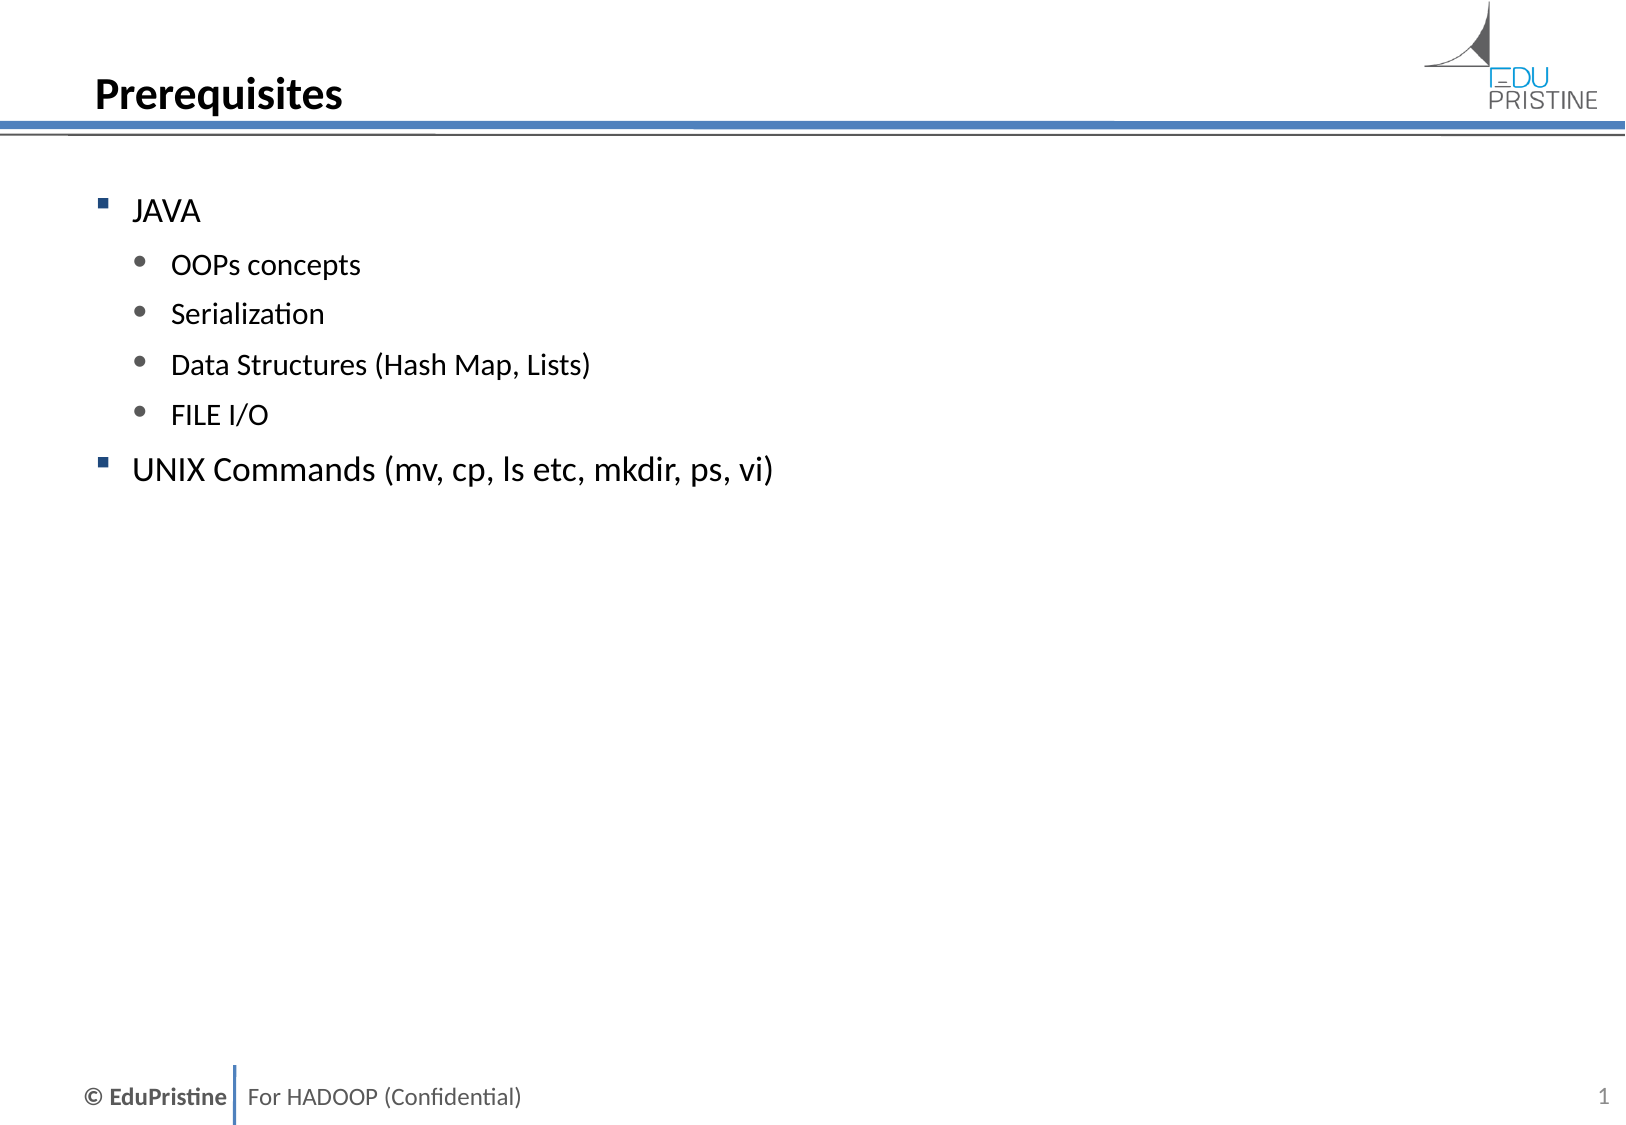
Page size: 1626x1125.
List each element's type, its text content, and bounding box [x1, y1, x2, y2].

slide_number 0 [1543, 1065, 1625, 1125]
title Prerequisites [87, 10, 1416, 126]
list JAVA OOPs concepts Serialization Data Structures (Hash Map, Lists) FILE I/O UNIX Commands (mv, cp, ls etc, mkdir, ps, vi) [87, 179, 1550, 1007]
picture [1424, 1, 1597, 109]
